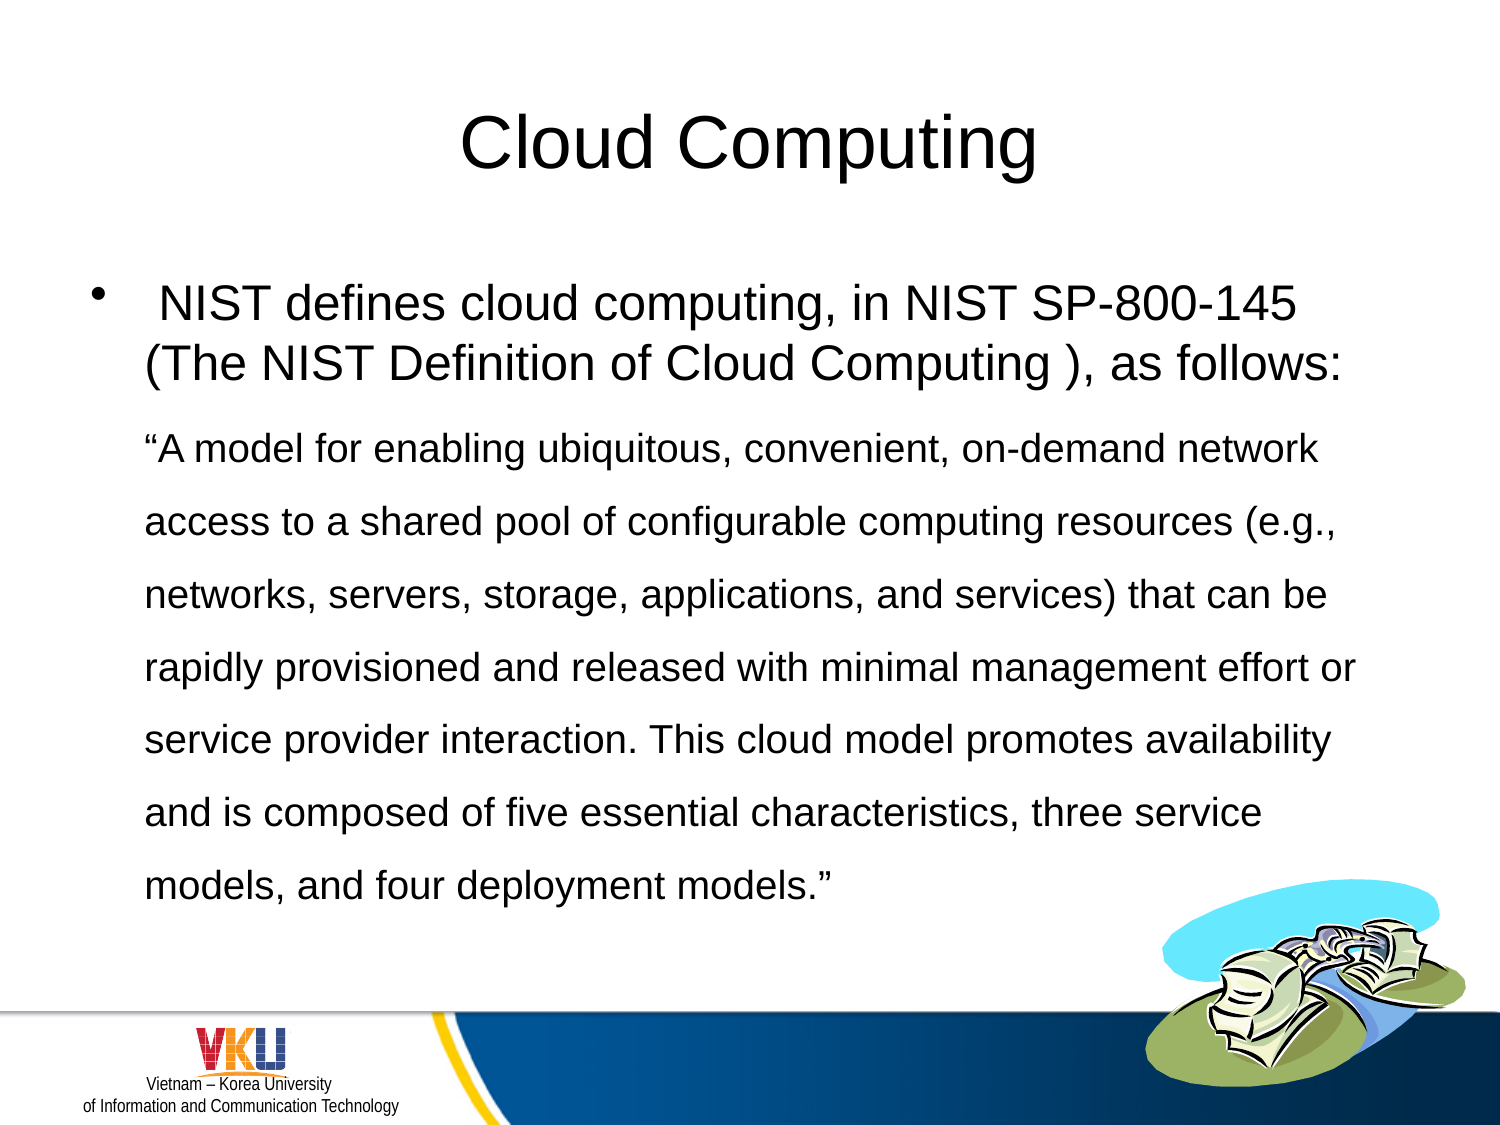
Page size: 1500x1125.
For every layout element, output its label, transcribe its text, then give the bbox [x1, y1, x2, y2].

list NIST defines cloud computing, in NIST SP-800-145 (The NIST Definition of Cloud Computing ), as follows: “A model for enabling ubiquitous, convenient, on-demand network access to a shared pool of configurable computing resources (e.g., networks, servers, storage, applications, and services) that can be rapidly provisioned and released with minimal management effort or service provider interaction. This cloud model promotes availability and is composed of five essential characteristics, three service models, and four deployment models.” [75, 262, 1425, 1005]
picture [0, 878, 1500, 1125]
title Cloud Computing [75, 45, 1425, 233]
